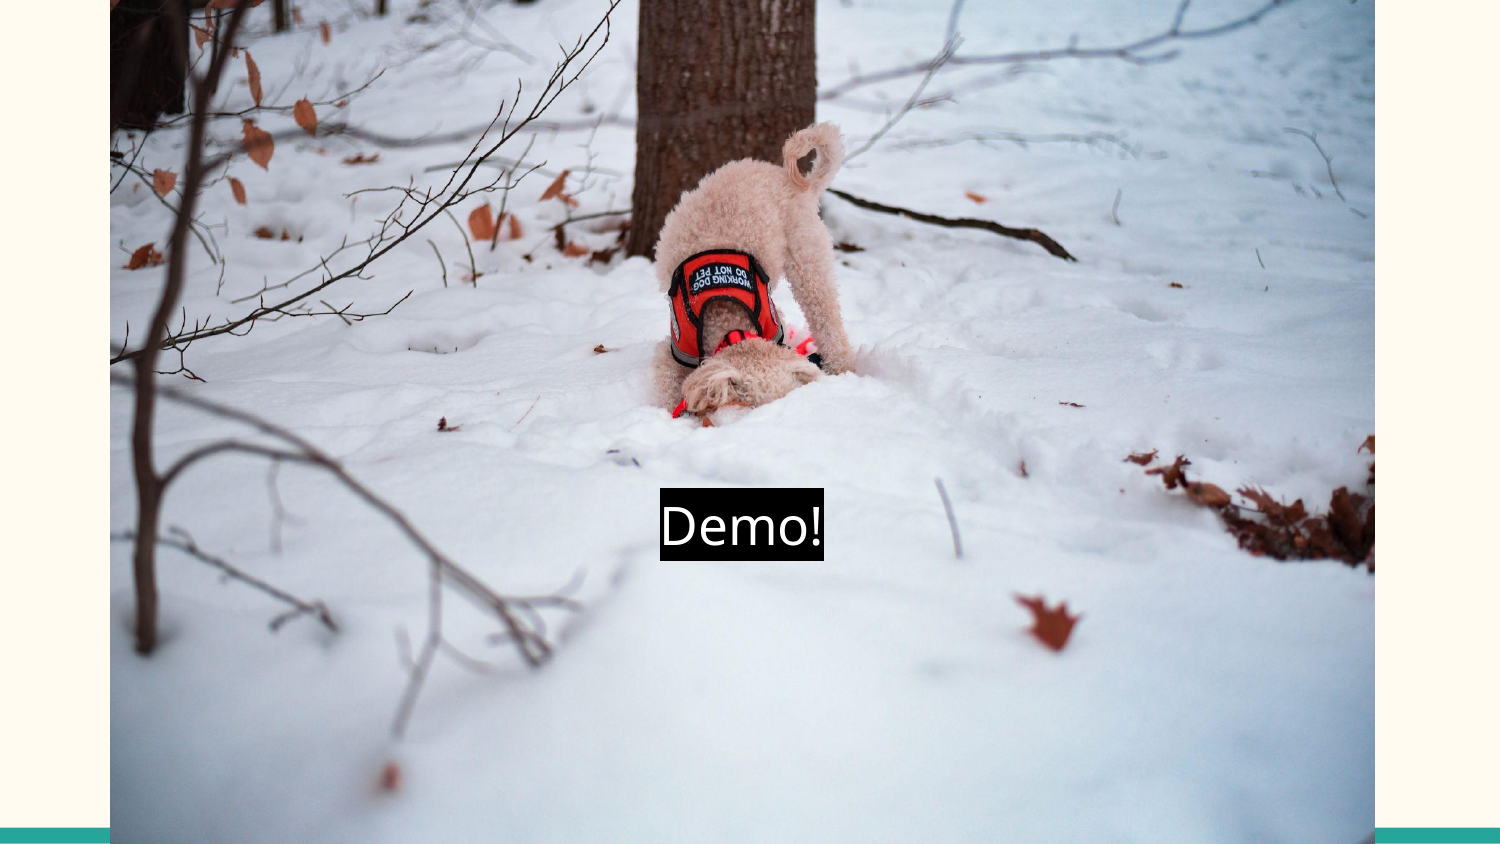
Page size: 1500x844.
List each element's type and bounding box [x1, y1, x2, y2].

picture [109, 0, 1375, 844]
